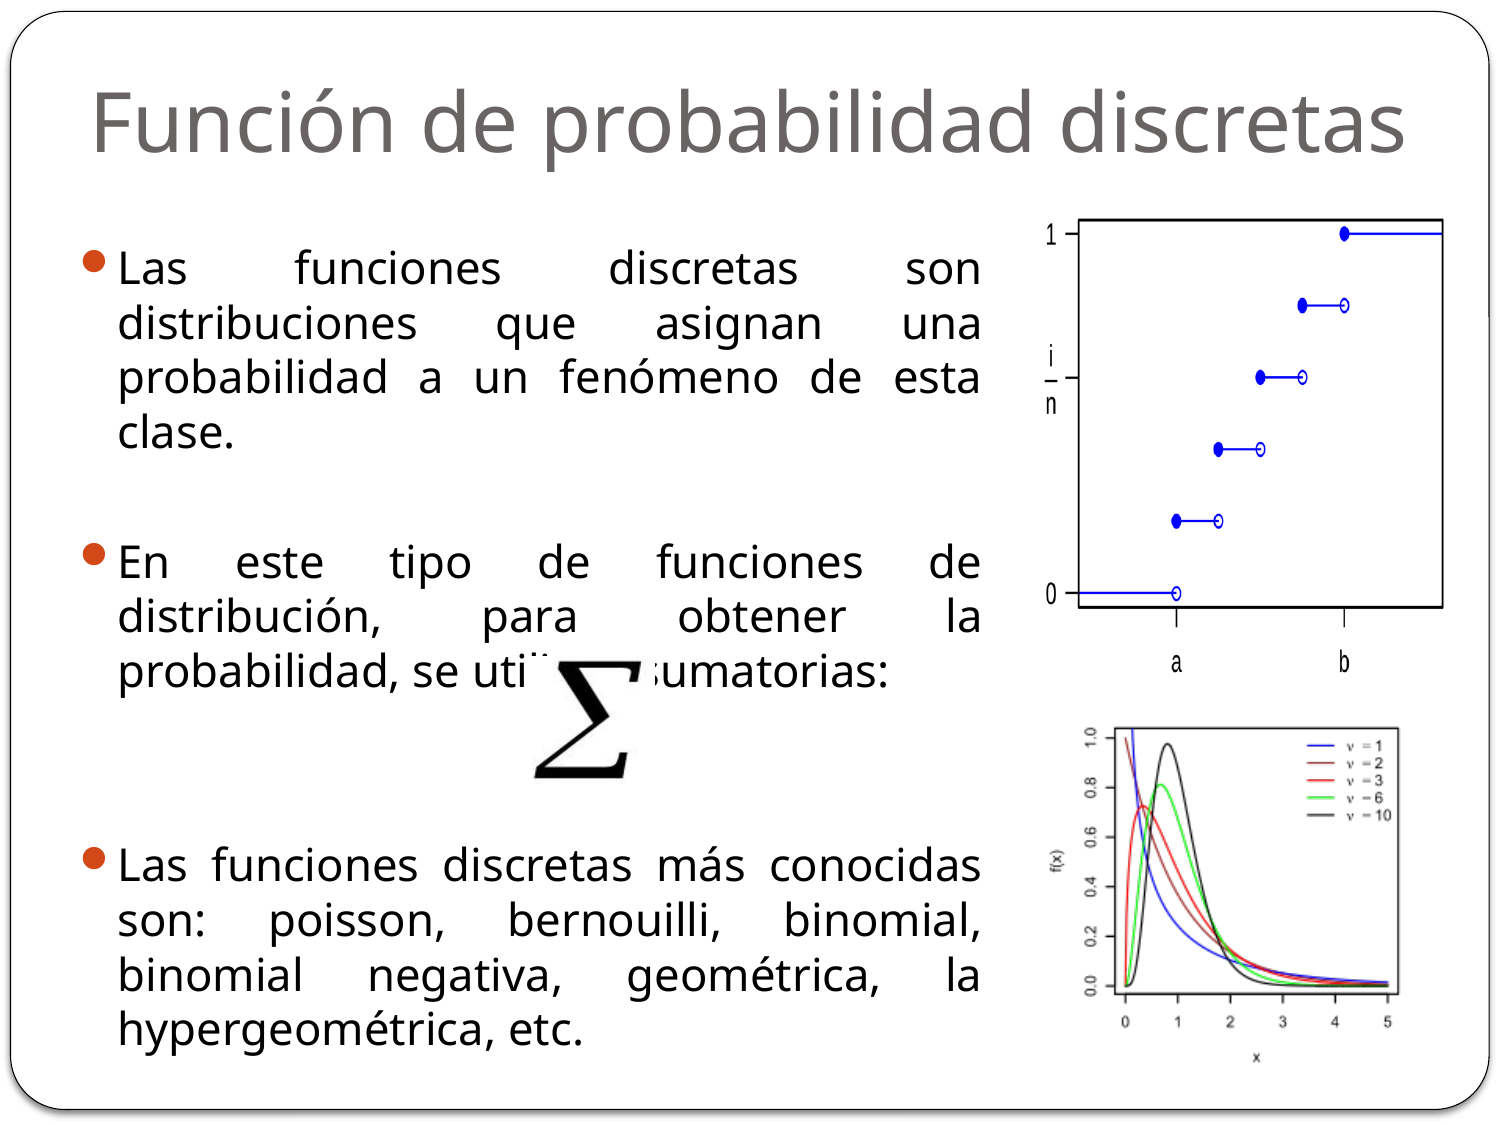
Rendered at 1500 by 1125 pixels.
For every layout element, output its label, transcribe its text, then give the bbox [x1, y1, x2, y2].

picture [1032, 184, 1447, 681]
list Las funciones discretas son distribuciones que asignan una probabilidad a un fenómeno de esta clase. En este tipo de funciones de distribución, para obtener la probabilidad, se utilizan sumatorias: Las funciones discretas más conocidas son: poisson, bernouilli, binomial, binomial negativa, geométrica, la hypergeométrica, etc. [64, 231, 999, 1071]
title Función de probabilidad discretas [63, 19, 1436, 185]
picture [1043, 692, 1436, 1084]
picture [525, 656, 656, 785]
